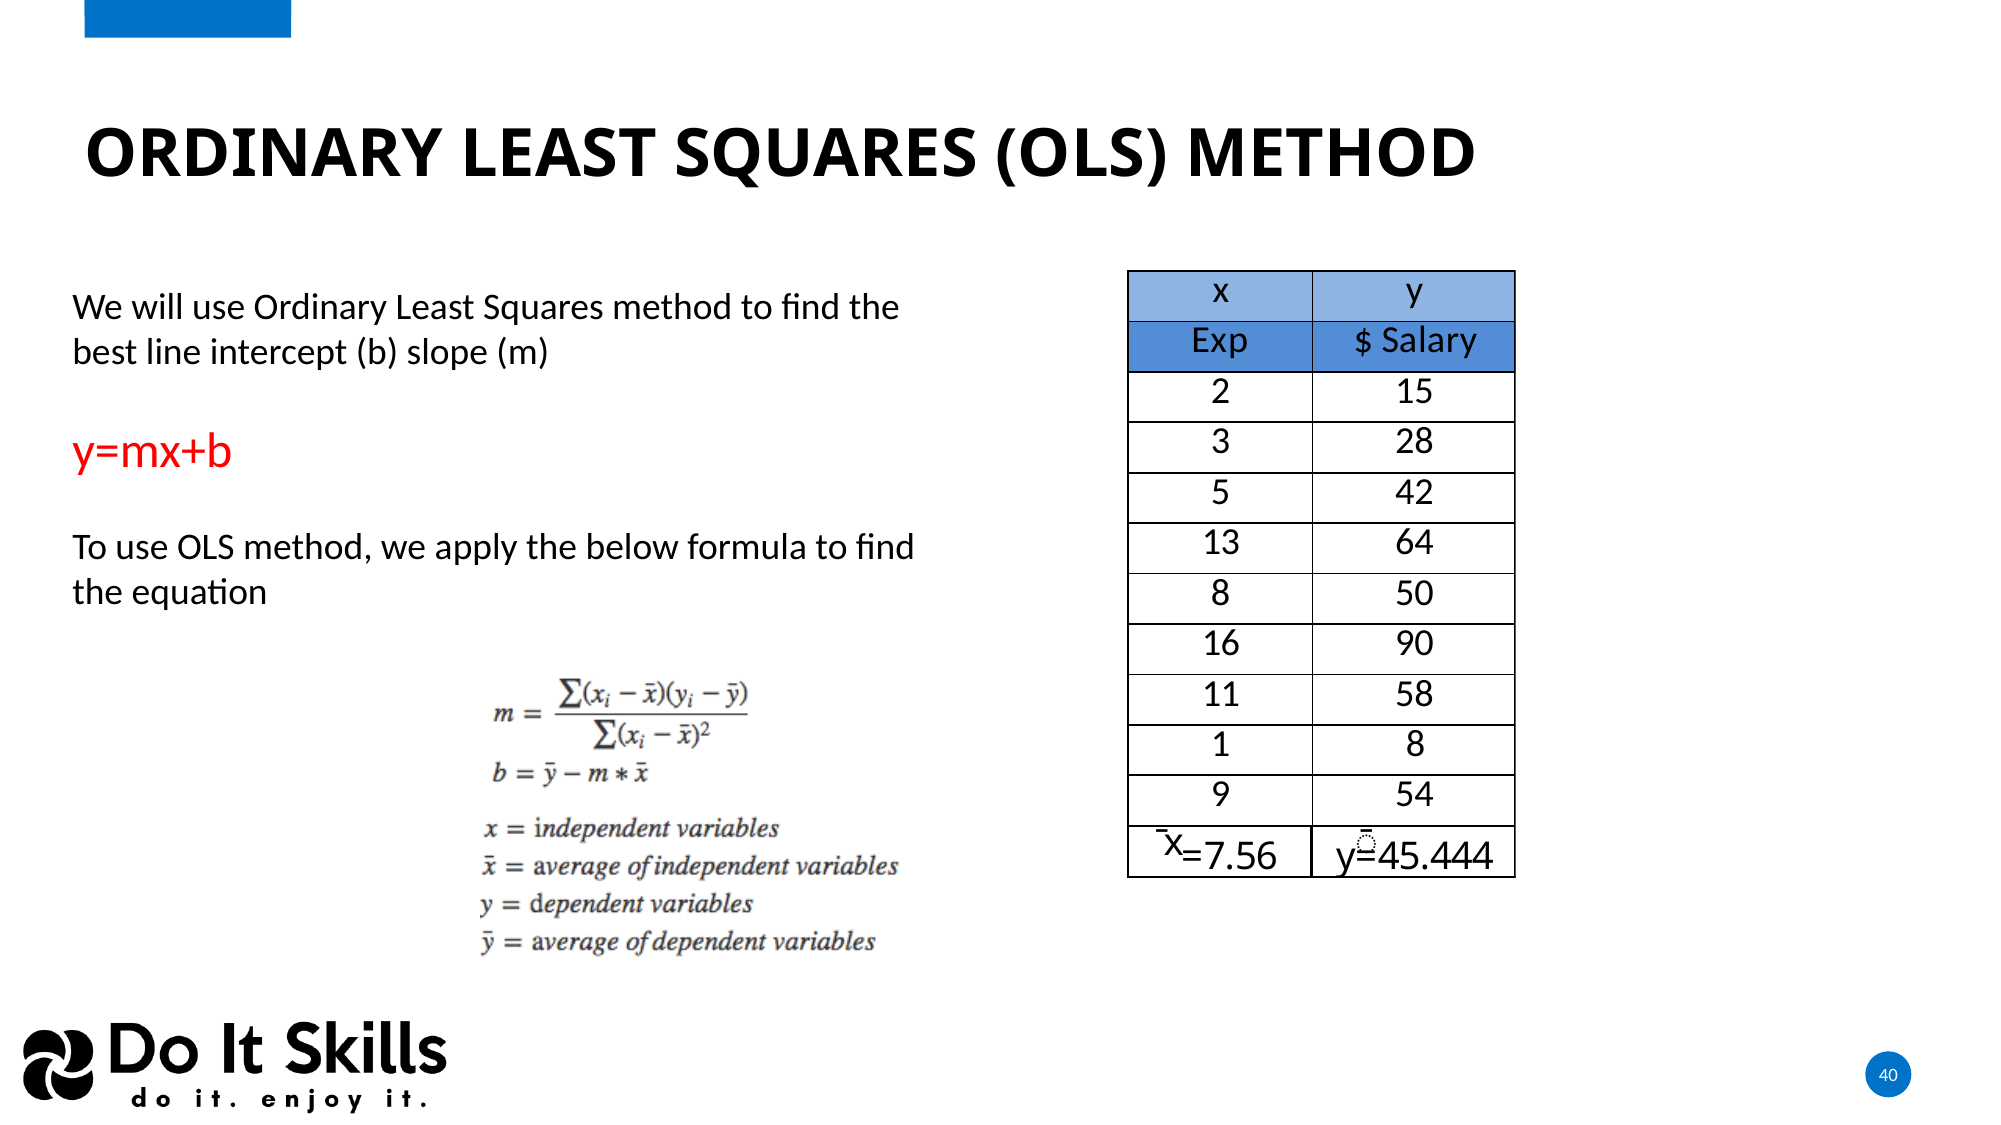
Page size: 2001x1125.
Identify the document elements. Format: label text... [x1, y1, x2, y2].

picture [0, 1002, 458, 1125]
picture [480, 812, 921, 977]
text_box We will use Ordinary Least Squares method to find the best line intercept (b) slope (m) y=mx+b To use OLS method, we apply the below formula to find the equation [57, 274, 933, 710]
picture [1126, 270, 1518, 880]
slide_number 40 [1864, 1059, 1913, 1090]
title Ordinary Least Squares (OLS) Method [84, 40, 1914, 192]
picture [480, 671, 773, 796]
